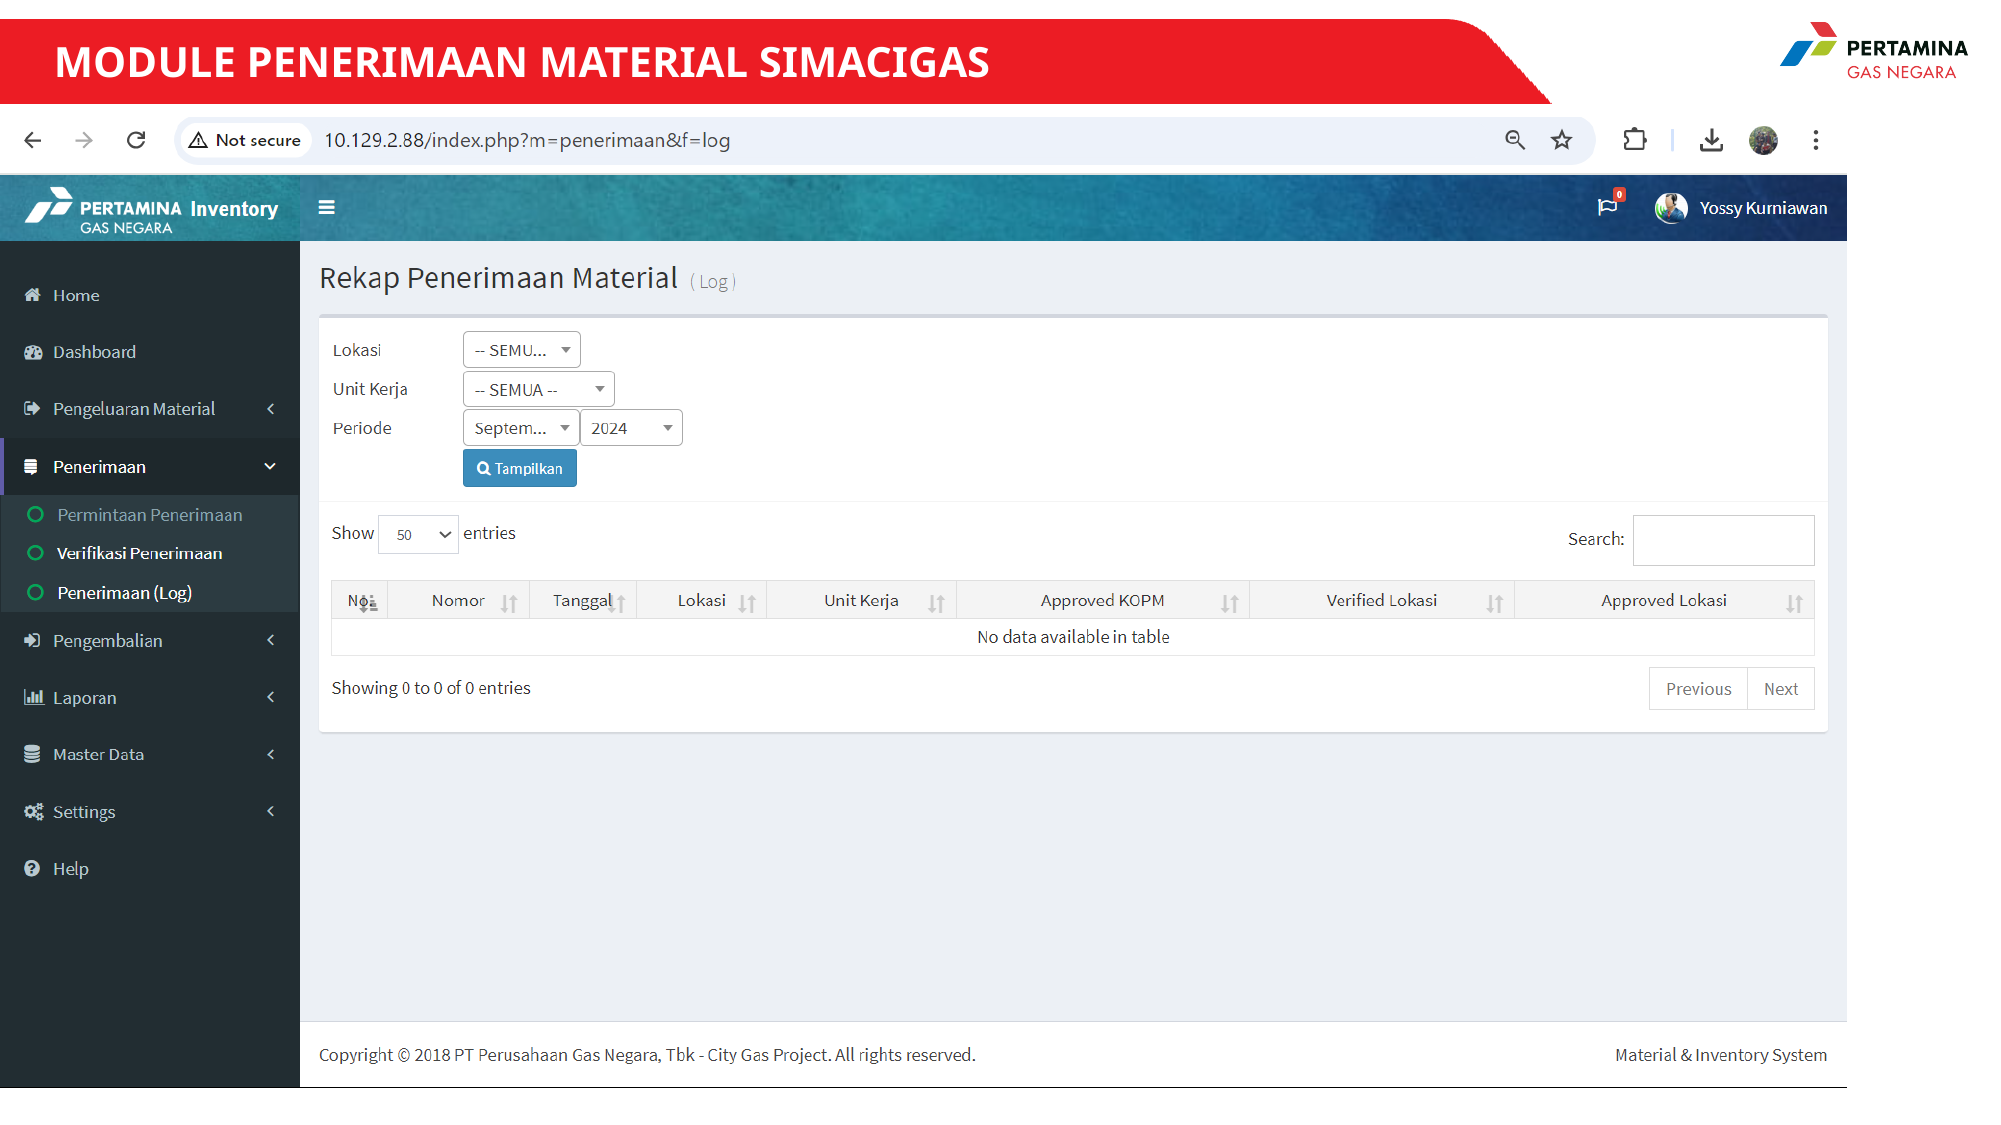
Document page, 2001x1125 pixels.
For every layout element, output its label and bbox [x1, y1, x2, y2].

picture [0, 116, 1848, 1089]
picture [1766, 6, 1987, 95]
picture [0, 19, 1553, 104]
